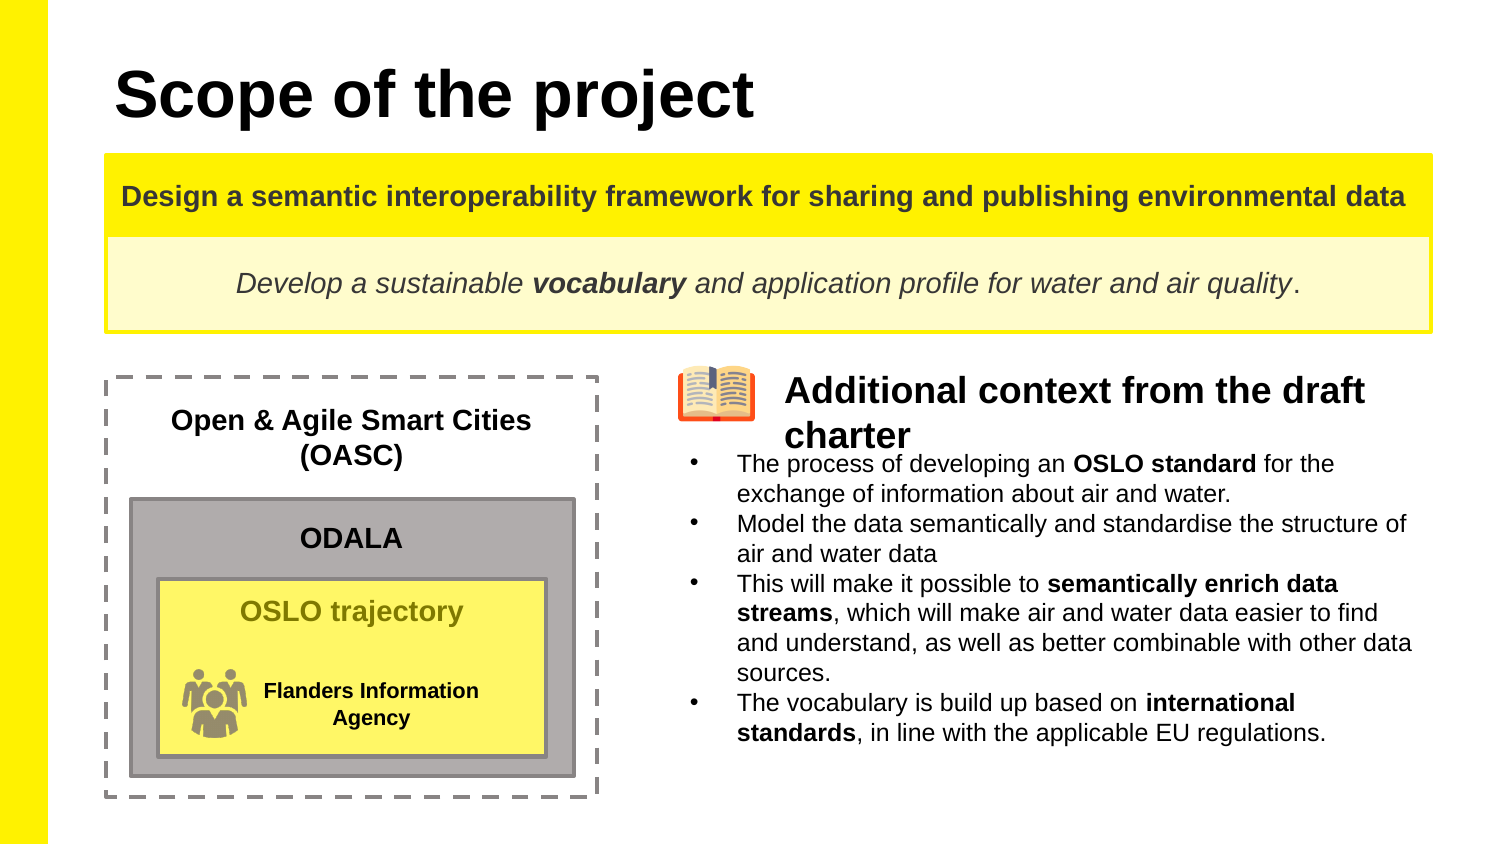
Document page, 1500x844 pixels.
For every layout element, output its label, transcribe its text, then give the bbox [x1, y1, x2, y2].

text_box [106, 376, 597, 797]
text_box [106, 307, 1431, 332]
text_box The process of developing an OSLO standard for the exchange of information about air and water. Model the data semantically and standardise the structure of air and water data This will make it possible to semantically enrich data streams, which will make air and water data easier to find and understand, as well as better combinable with other data sources. The vocabulary is build up based on international standards, in line with the applicable EU regulations. [678, 441, 1431, 777]
text_box Additional context from the draft charter [773, 360, 1448, 427]
picture [678, 355, 755, 432]
text_box Develop a sustainable vocabulary and application profile for water and air quality. [106, 257, 1431, 307]
text_box Design a semantic interoperability framework for sharing and publishing environmental data [106, 155, 1431, 236]
text_box ODALA [238, 512, 464, 562]
picture [181, 669, 247, 739]
text_box Scope of the project [103, 44, 1397, 154]
text_box Open & Agile Smart Cities (OASC) [120, 393, 583, 479]
text_box [158, 578, 547, 757]
text_box OSLO trajectory [211, 584, 494, 635]
text_box Flanders Information Agency [247, 669, 513, 737]
text_box [130, 499, 574, 777]
text_box [106, 236, 1431, 257]
